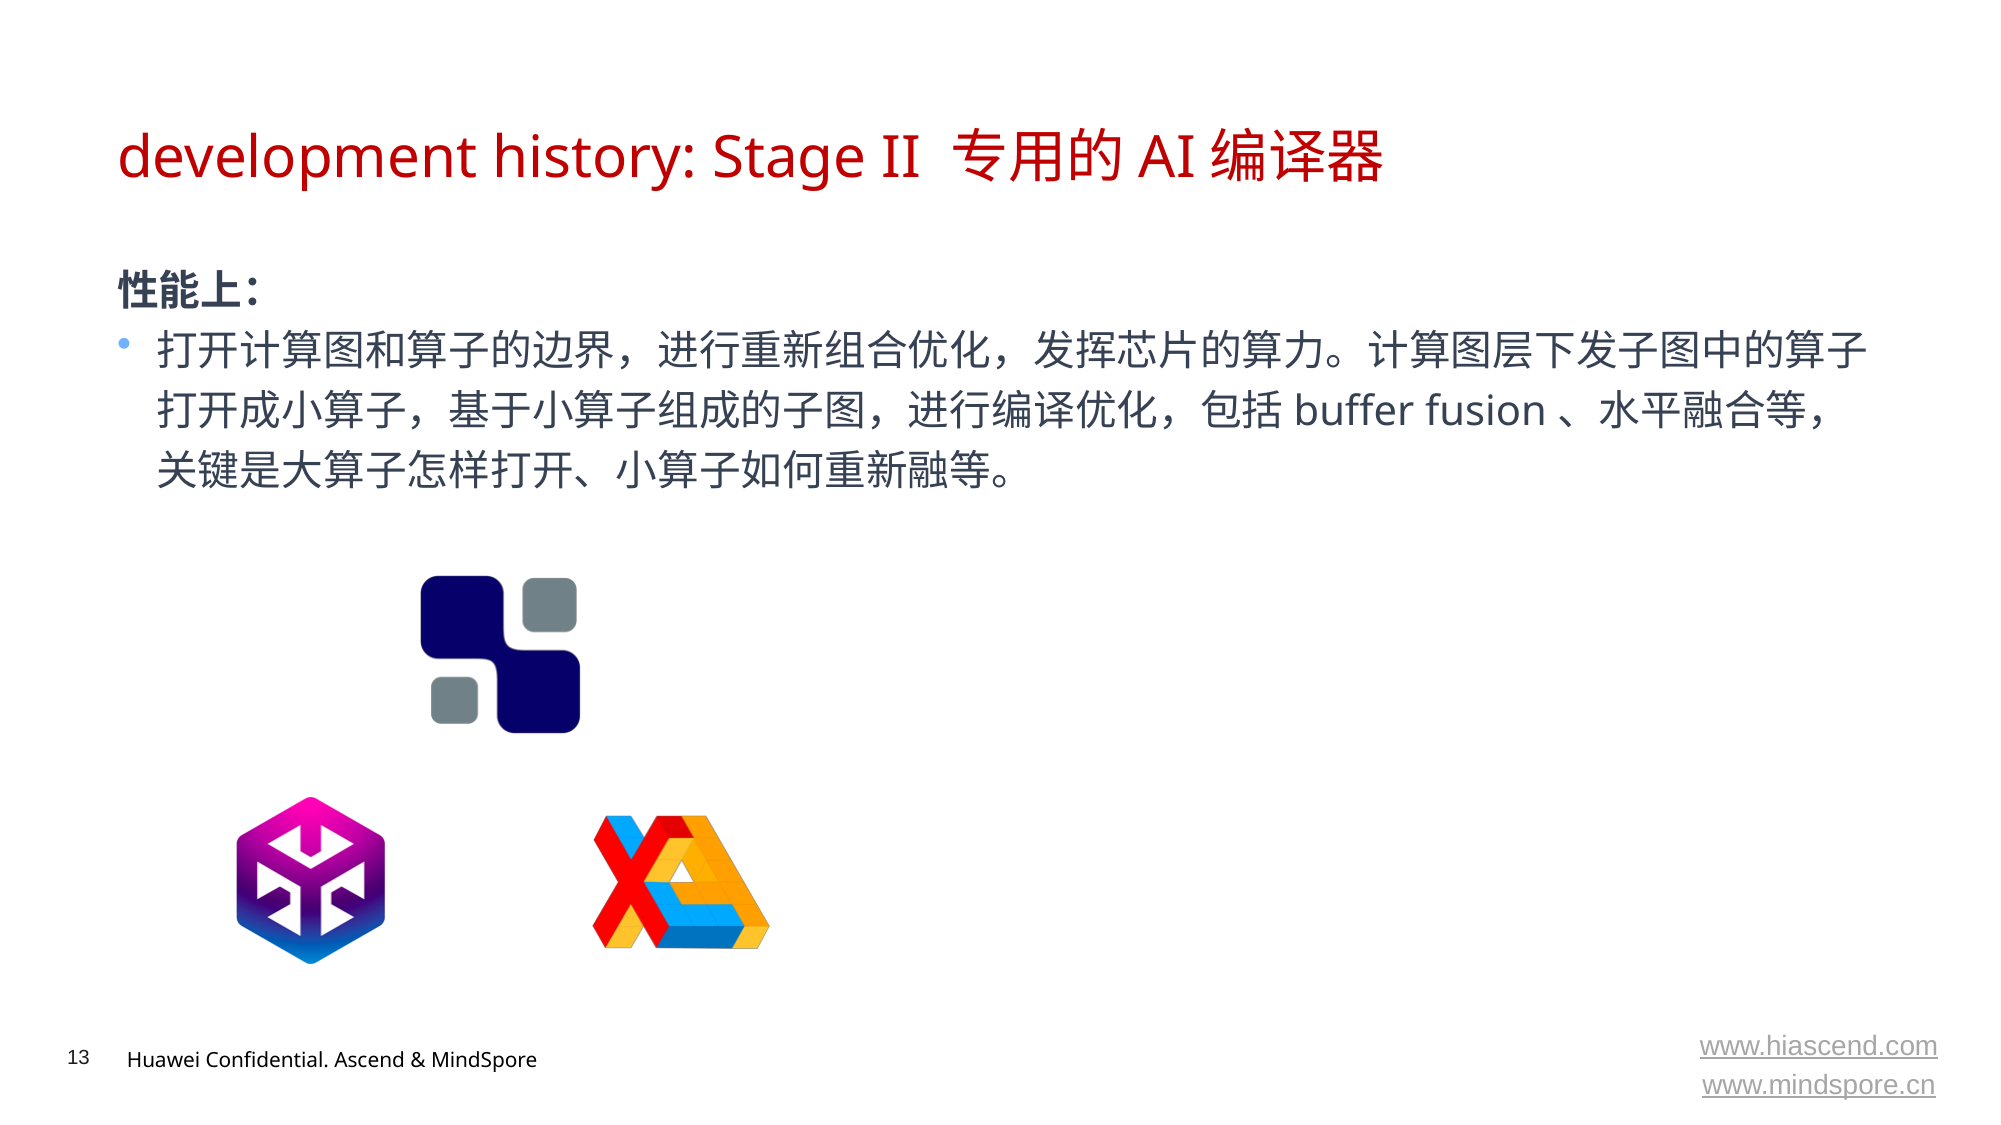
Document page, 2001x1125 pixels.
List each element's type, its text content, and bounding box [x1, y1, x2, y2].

picture [415, 569, 586, 740]
picture [232, 789, 387, 974]
list 性能上： 打开计算图和算子的边界，进行重新组合优化，发挥芯片的算力。计算图层下发子图中的算子打开成小算子，基于小算子组成的子图，进行编译优化，包括buffer fusion、水平融合等，关键是大算子怎样打开、小算子如何重新融等。 [102, 231, 1901, 988]
picture [592, 815, 771, 950]
title development history: Stage II 专用的AI编译器 [102, 111, 1901, 209]
